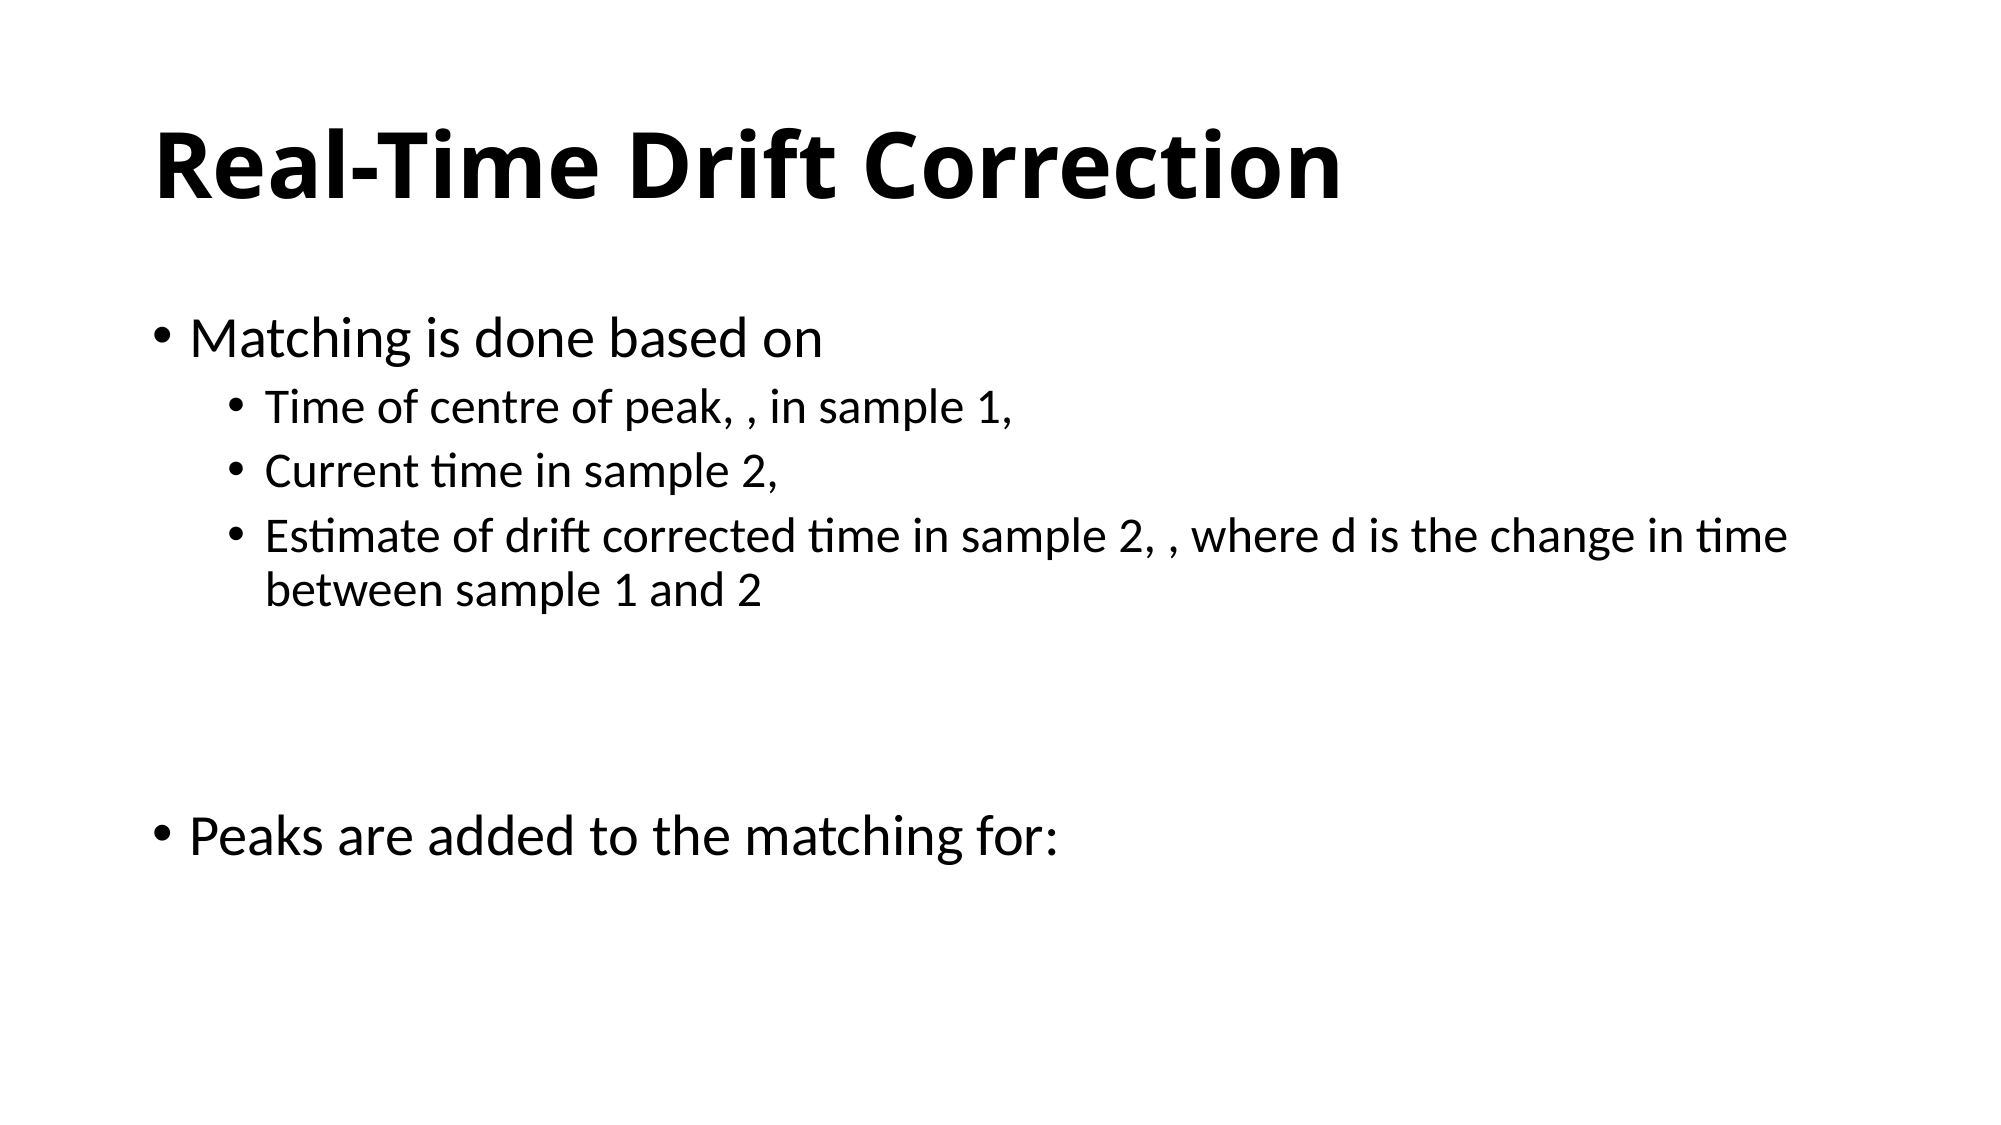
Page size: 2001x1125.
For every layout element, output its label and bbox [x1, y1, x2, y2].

title [137, 59, 1863, 278]
